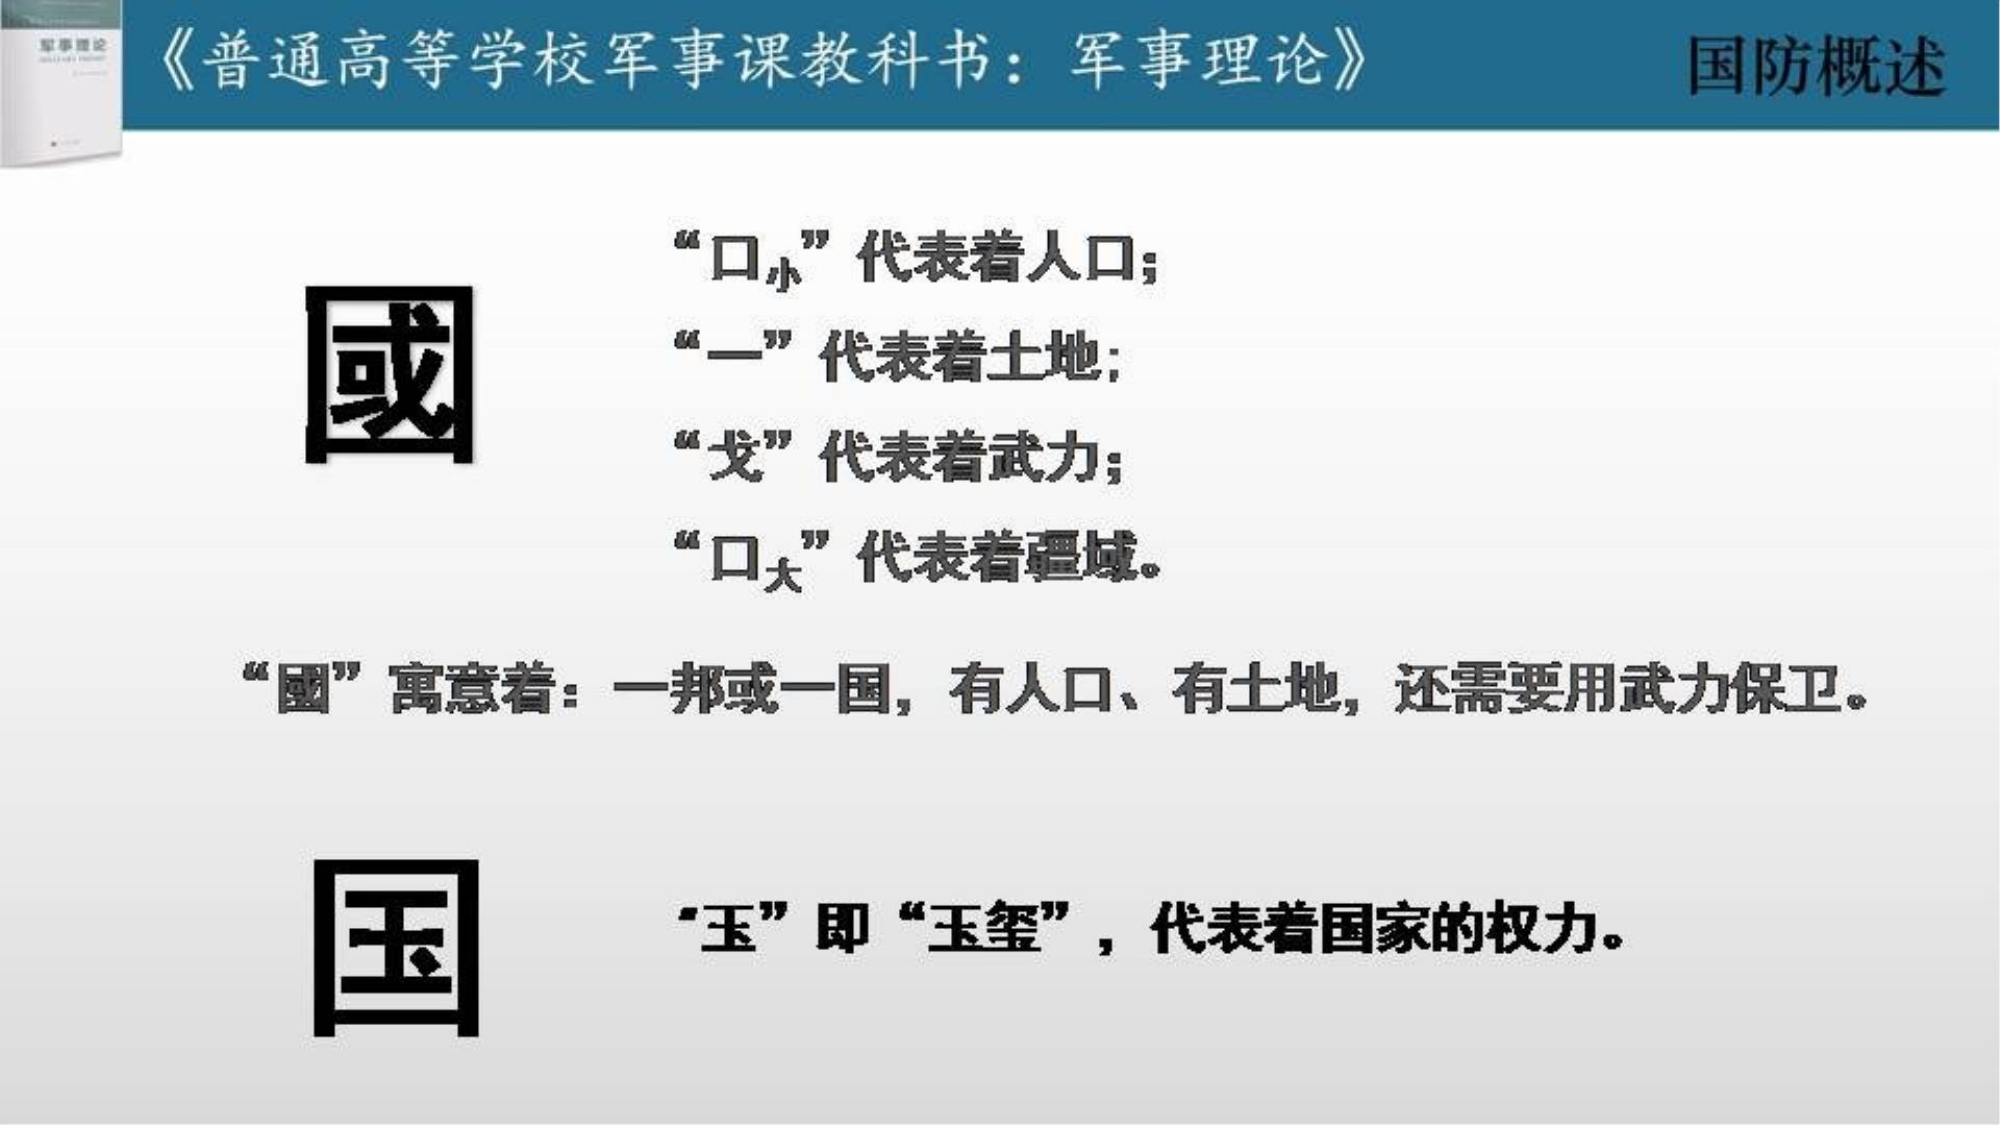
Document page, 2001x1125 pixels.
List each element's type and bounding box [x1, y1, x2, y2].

text_box [0, 0, 2000, 1125]
